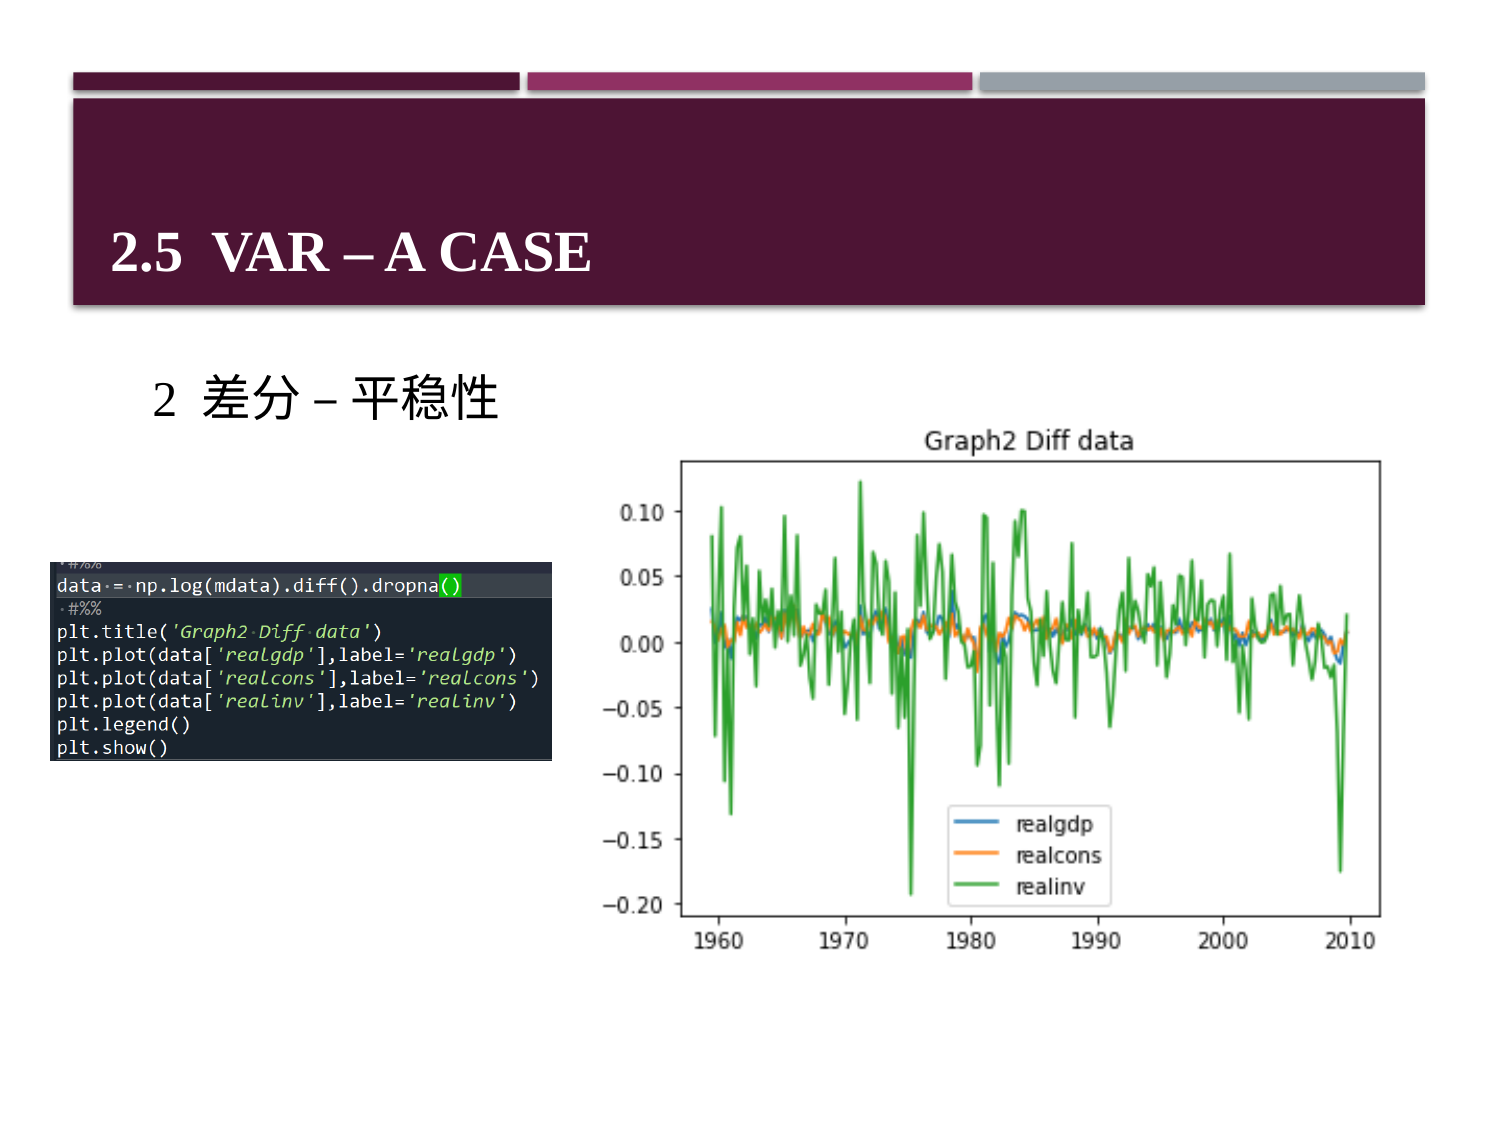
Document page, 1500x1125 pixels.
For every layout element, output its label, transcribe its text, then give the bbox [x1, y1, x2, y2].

text_box 2 差分 – 平稳性 [137, 358, 775, 434]
picture [49, 561, 552, 762]
picture [586, 415, 1392, 967]
title 2.5 VAR – a case [95, 112, 1406, 291]
